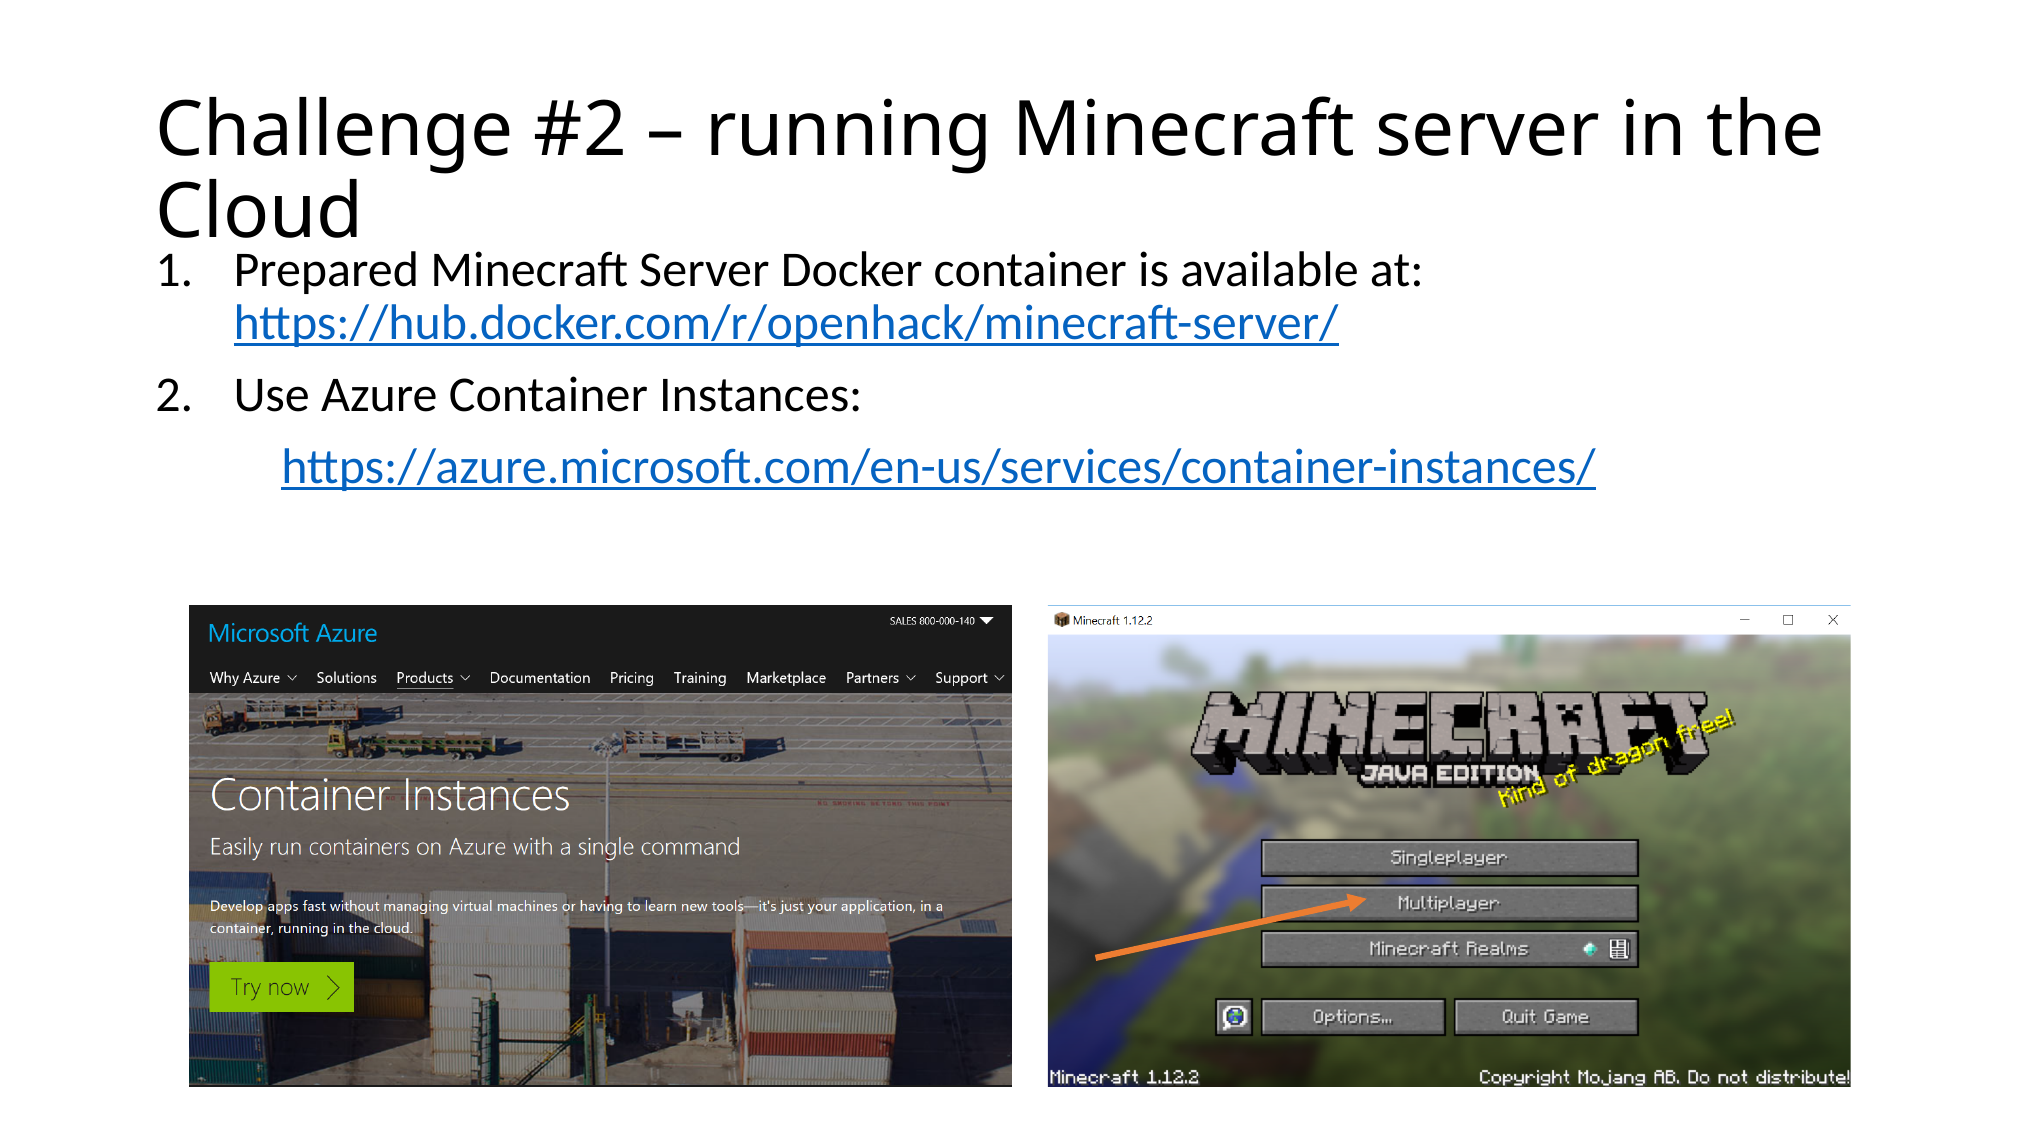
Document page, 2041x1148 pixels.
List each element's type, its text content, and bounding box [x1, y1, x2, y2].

picture [189, 605, 1012, 1087]
picture [1047, 605, 1851, 1087]
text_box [1095, 898, 1367, 958]
list Prepared Minecraft Server Docker container is available at: https://hub.docker.com/r/openhack/minecraft-server/ Use Azure Container Instances: https://azure.microsoft.com/en-us/services/container-instances/ [140, 235, 1900, 503]
title Challenge #2 – running Minecraft server in the Cloud [140, 61, 1900, 235]
